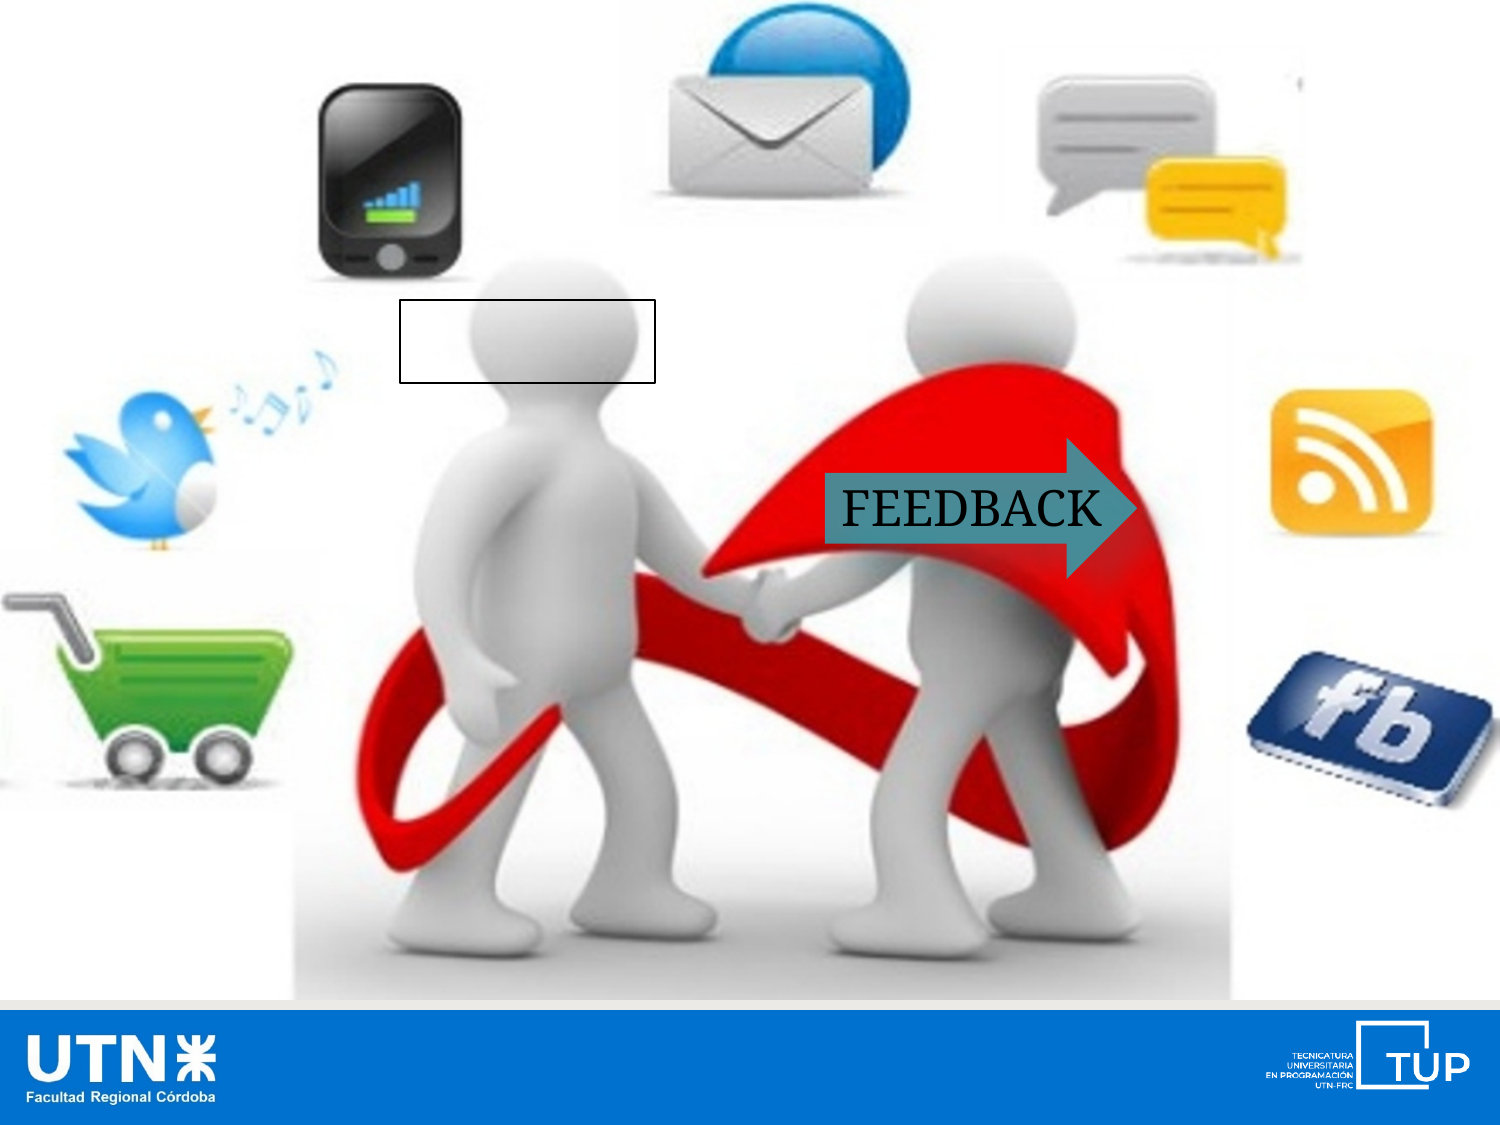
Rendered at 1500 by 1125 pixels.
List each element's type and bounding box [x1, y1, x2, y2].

picture [0, 0, 1500, 1001]
picture [0, 1011, 1500, 1125]
picture [24, 1031, 219, 1106]
text_box [0, 1012, 1499, 1125]
text_box [824, 437, 1138, 588]
text_box [399, 299, 1118, 553]
